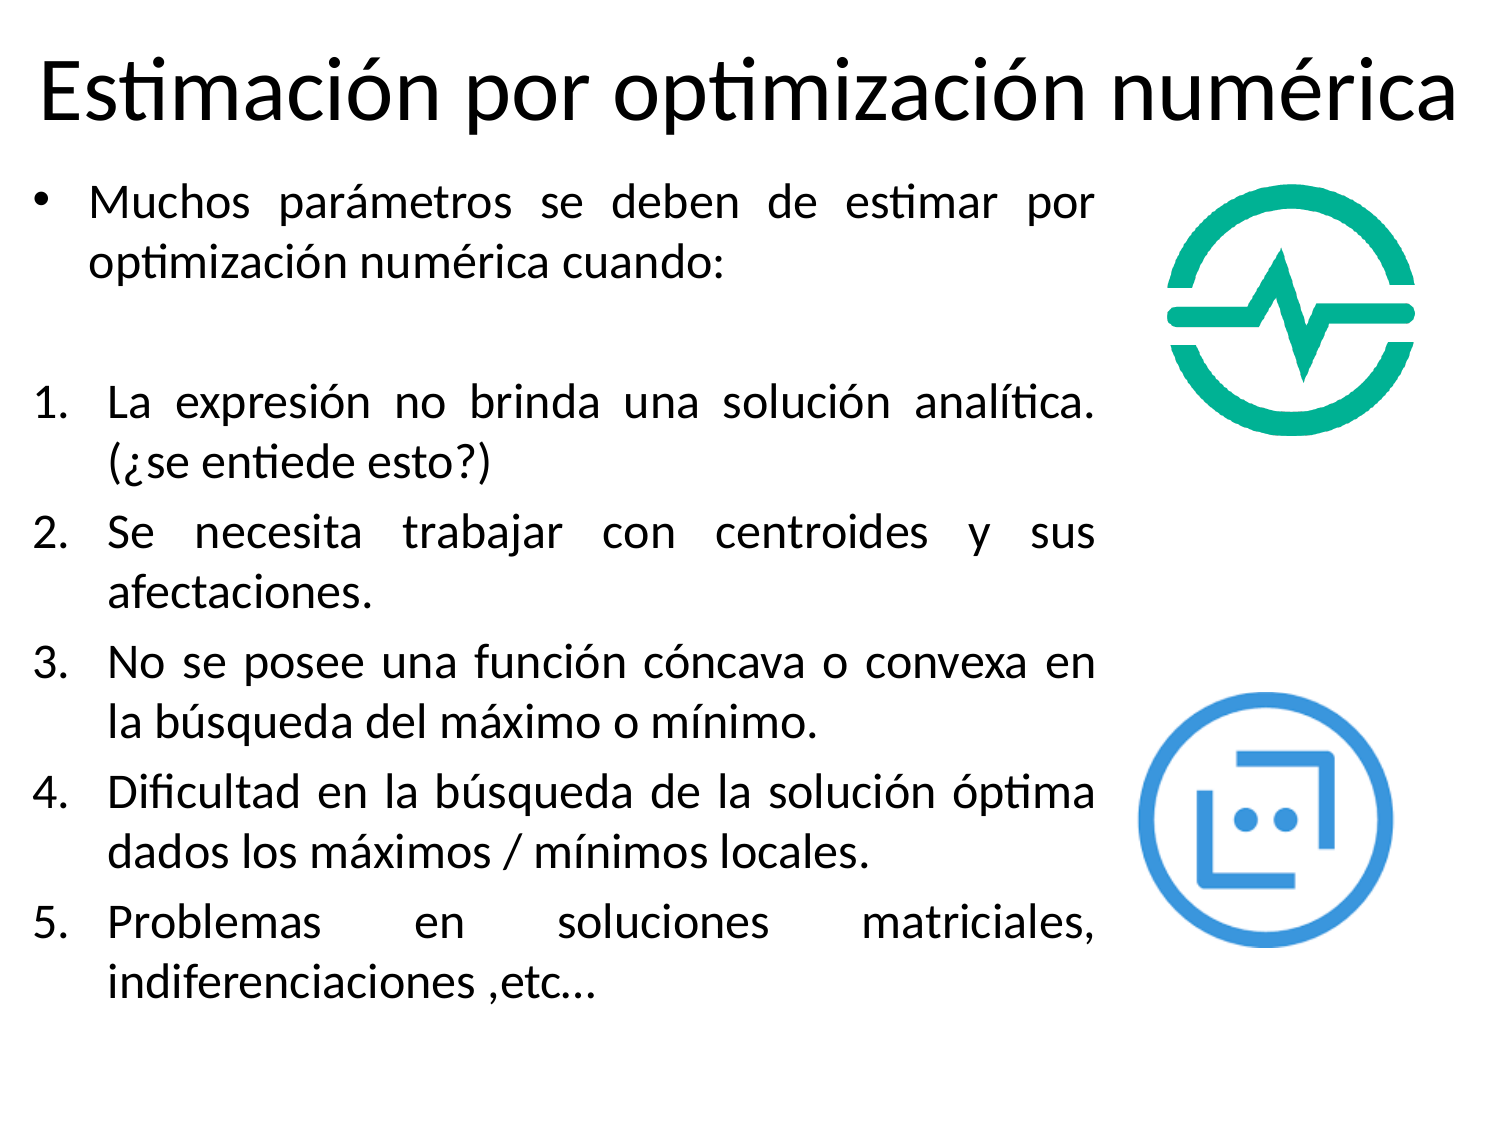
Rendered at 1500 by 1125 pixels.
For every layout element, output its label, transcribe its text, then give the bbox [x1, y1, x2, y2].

list Muchos parámetros se deben de estimar por optimización numérica cuando: La expresión no brinda una solución analítica. (¿se entiede esto?) Se necesita trabajar con centroides y sus afectaciones. No se posee una función cóncava o convexa en la búsqueda del máximo o mínimo. Dificultad en la búsqueda de la solución óptima dados los máximos / mínimos locales. Problemas en soluciones matriciales, indiferenciaciones ,etc… [17, 161, 1112, 1118]
title Estimación por optimización numérica [17, 7, 1483, 161]
picture [1159, 184, 1432, 437]
picture [1127, 692, 1412, 948]
